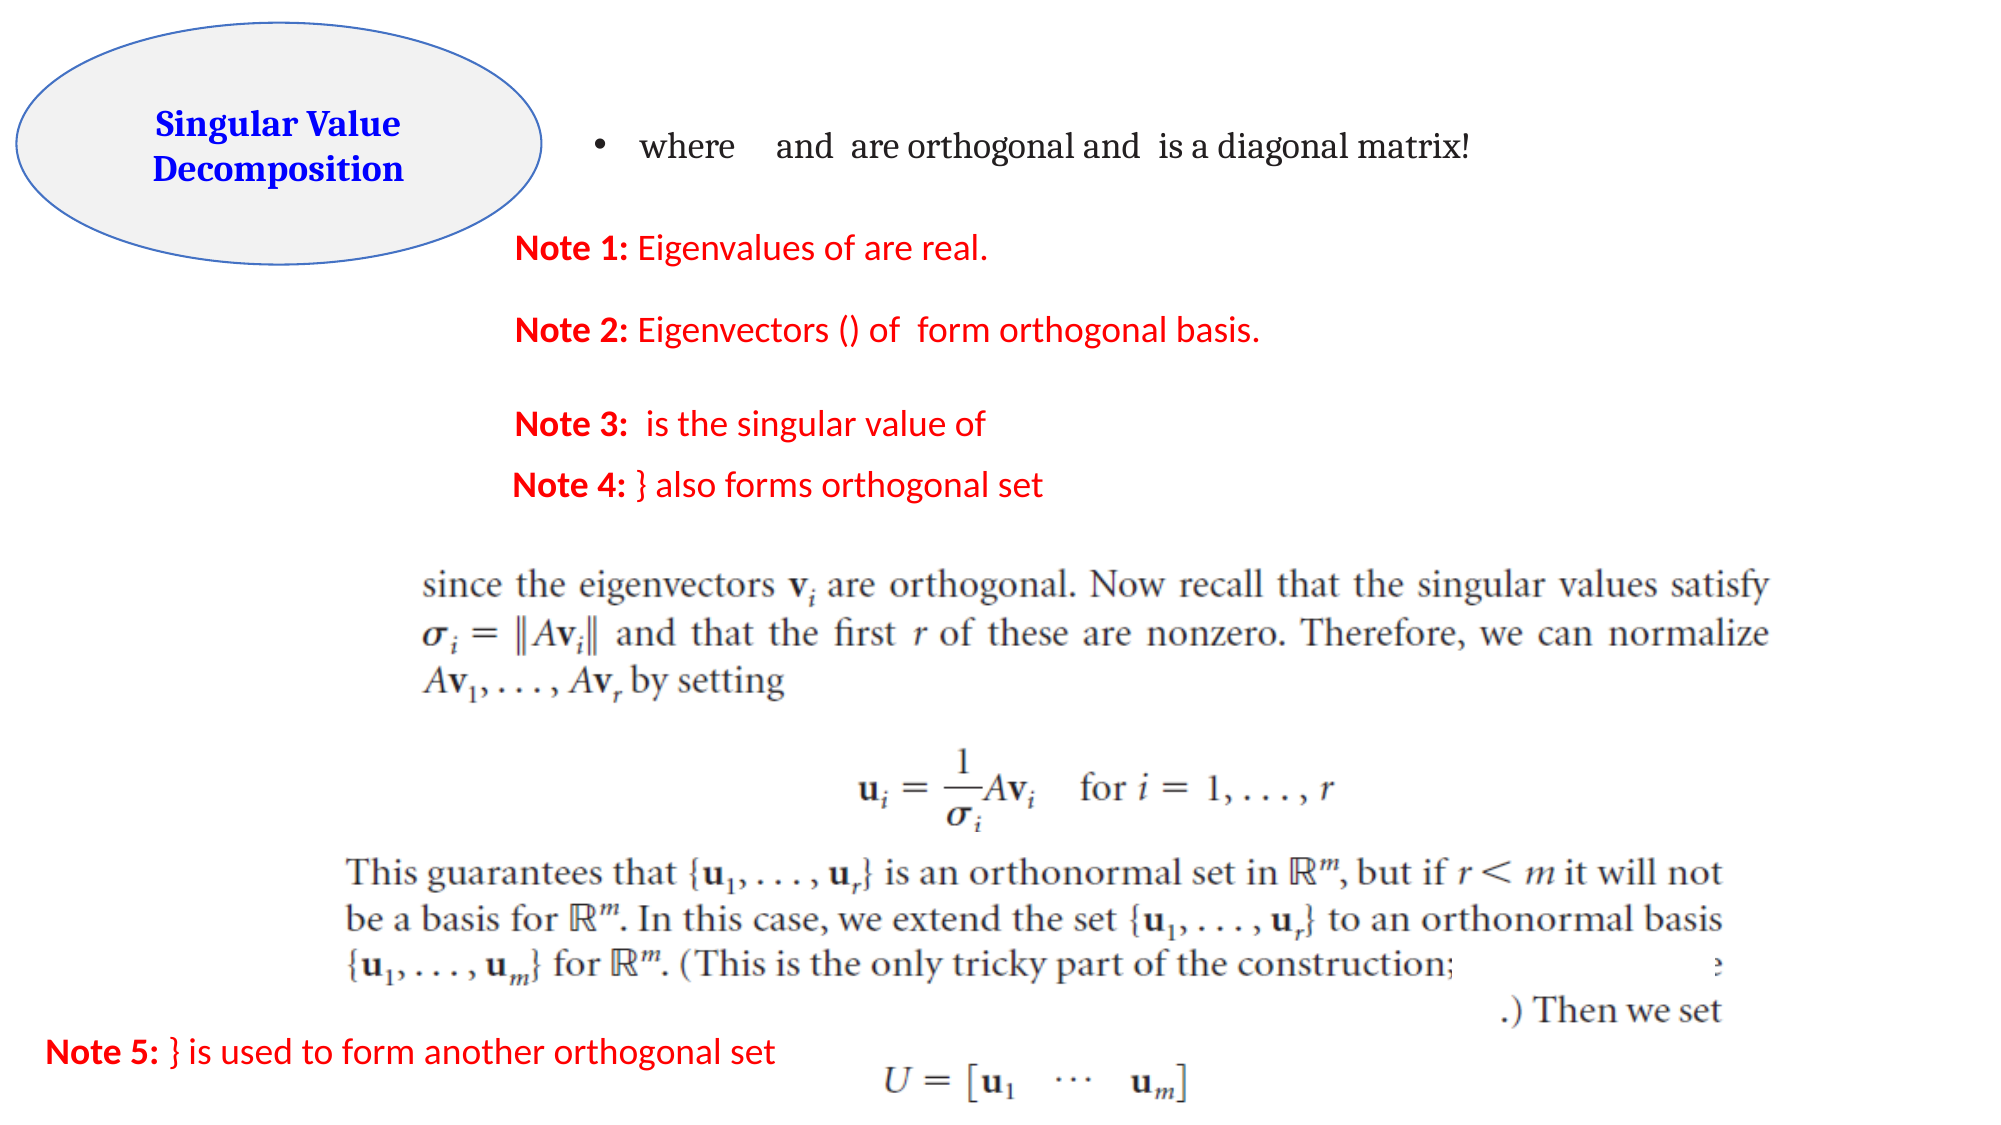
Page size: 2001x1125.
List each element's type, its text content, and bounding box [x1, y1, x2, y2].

picture [378, 562, 1790, 845]
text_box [319, 832, 1746, 1115]
text_box Singular Value Decomposition [15, 21, 543, 266]
